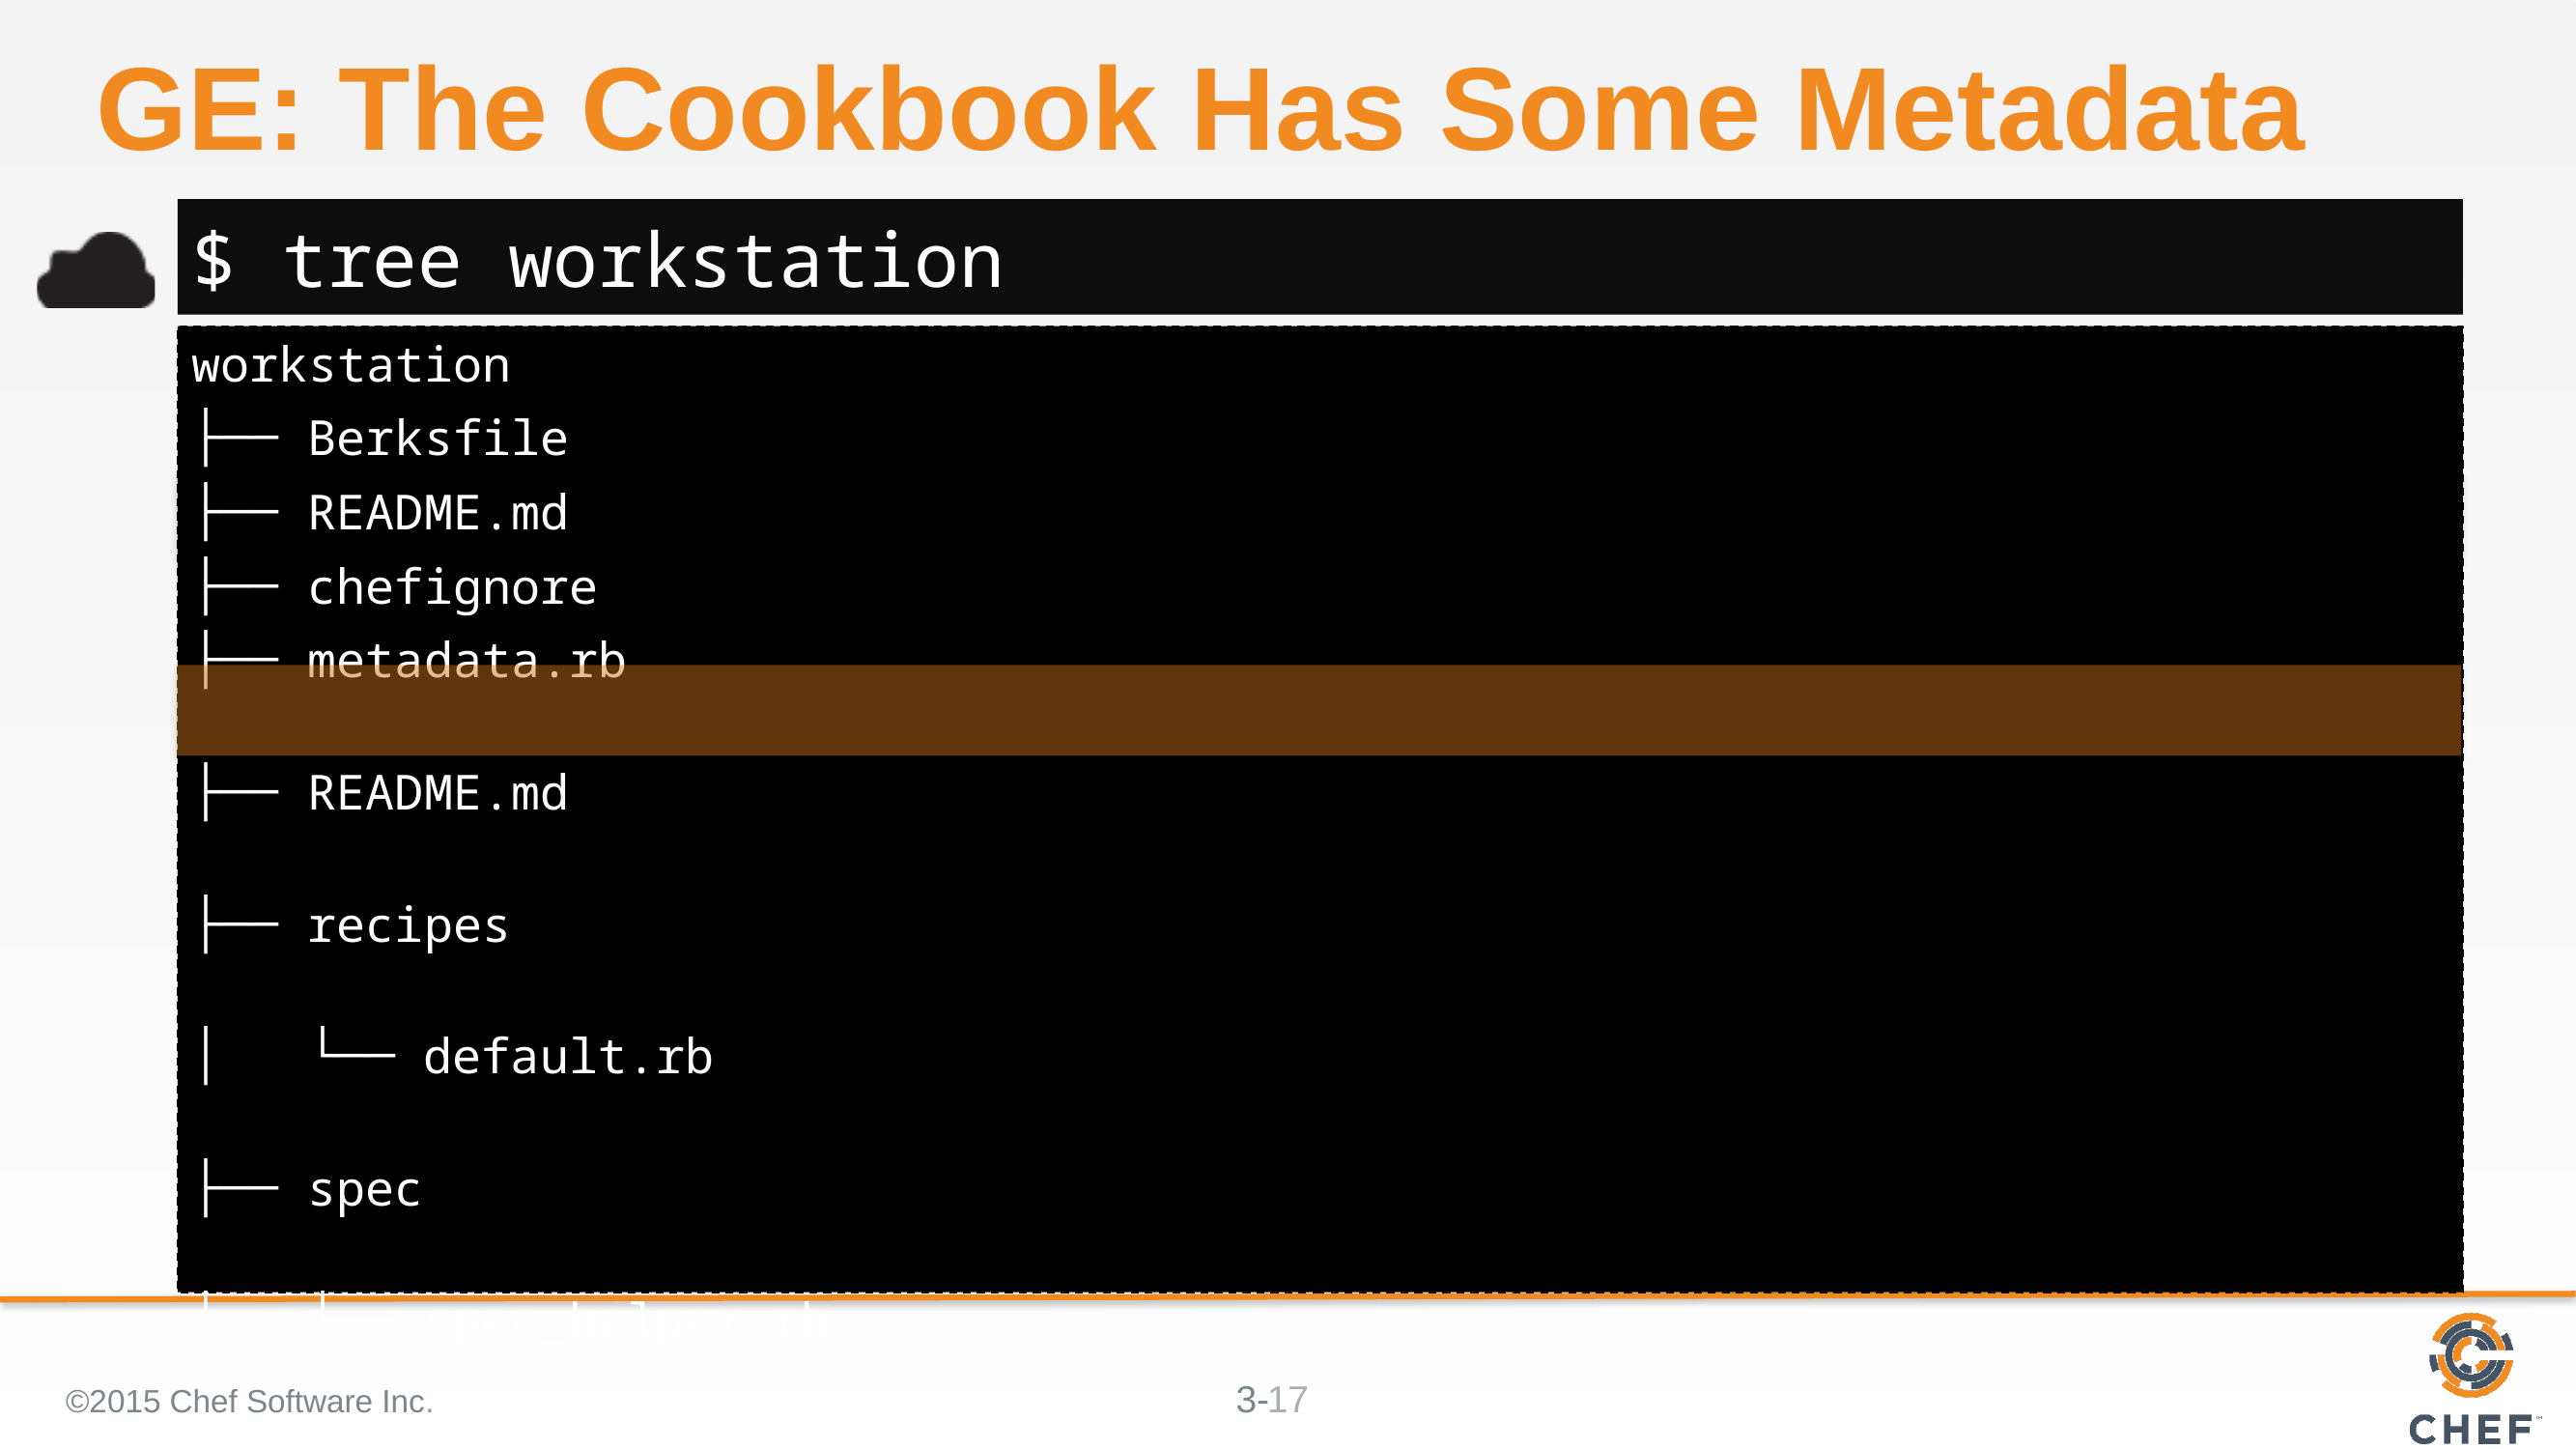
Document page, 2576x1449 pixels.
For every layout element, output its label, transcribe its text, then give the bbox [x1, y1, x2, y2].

list workstation ├── Berksfile ├── README.md ├── chefignore ├── metadata.rb ├── README.md ├── recipes │ └── default.rb ├── spec │ ├── spec_helper.rb │ └── unit │ └── recipes 10 directories, 9 files [177, 765, 2464, 1293]
list $ tree workstation [177, 199, 2463, 315]
footer ©2015 Chef Software Inc. [51, 1359, 952, 1440]
text_box [176, 665, 2462, 756]
picture [2399, 1297, 2550, 1449]
list workstation ├── Berksfile ├── README.md ├── chefignore ├── metadata.rb ├── README.md ├── recipes │ └── default.rb ├── spec │ ├── spec_helper.rb │ └── unit │ └── recipes 10 directories, 9 files [177, 326, 2464, 665]
title GE: The Cookbook Has Some Metadata [96, 48, 2463, 180]
slide_number 17 [998, 1359, 1578, 1437]
